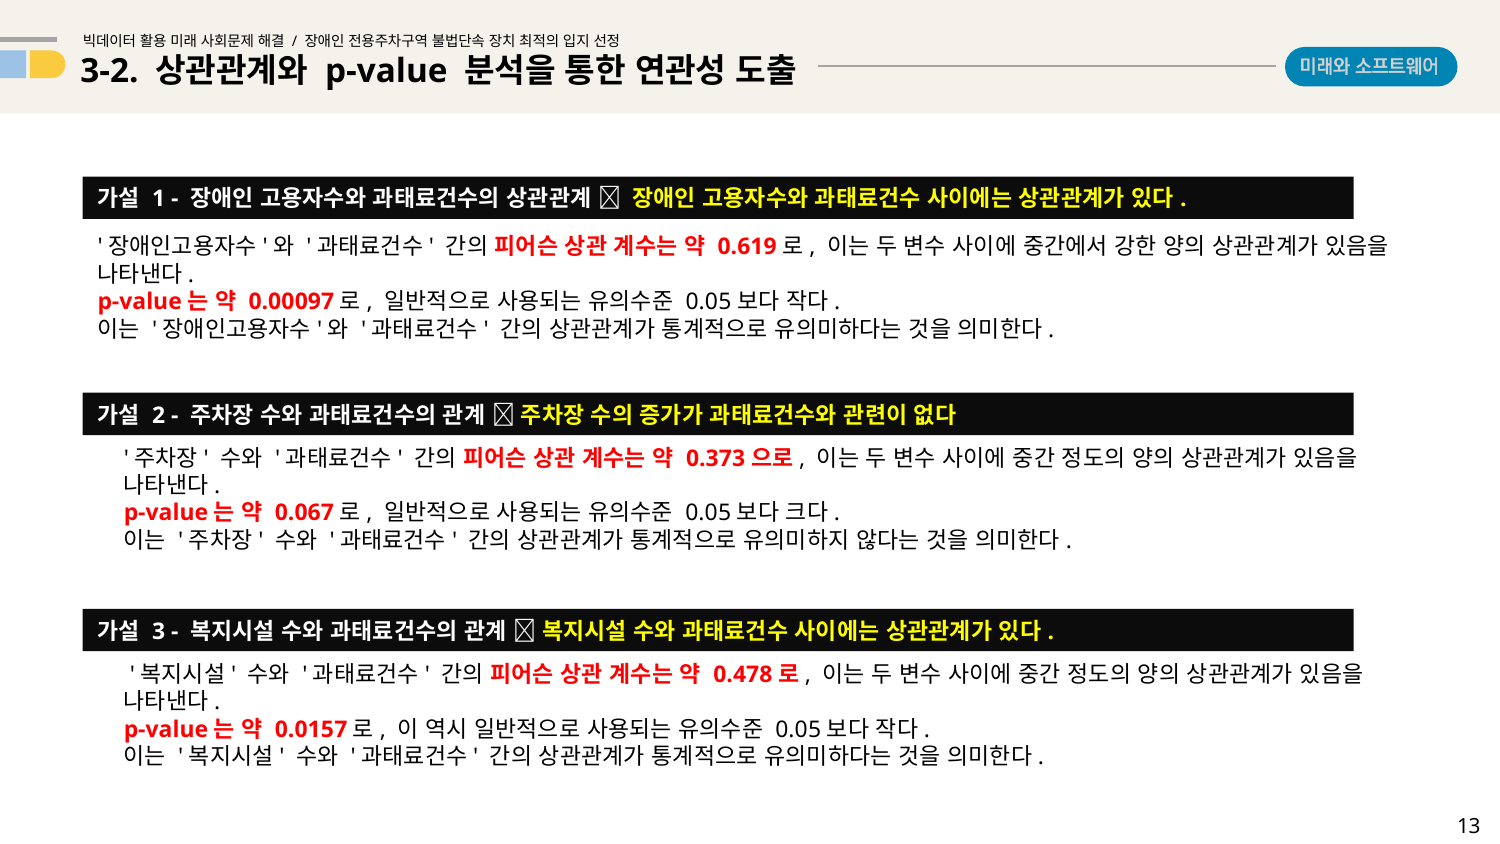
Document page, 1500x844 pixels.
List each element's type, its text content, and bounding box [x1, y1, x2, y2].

text_box 가설 3 - 복지시설 수와 과태료건수의 관계  복지시설 수와 과태료건수 사이에는 상관관계가 있다. [82, 608, 1354, 652]
text_box 가설 1 - 장애인 고용자수와 과태료건수의 상관관계  장애인 고용자수와 과태료건수 사이에는 상관관계가 있다. [82, 176, 1354, 219]
text_box 가설 2 - 주차장 수와 과태료건수의 관계  주차장 수의 증가가 과태료건수와 관련이 없다 [82, 392, 1354, 436]
text_box 3-2. 상관관계와 p-value 분석을 통한 연관성 도출 [65, 41, 885, 97]
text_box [0, 50, 66, 79]
text_box 빅데이터 활용 미래 사회문제 해결 / 장애인 전용주차구역 불법단속 장치 최적의 입지 선정 [67, 24, 794, 58]
text_box '주차장' 수와 '과태료건수' 간의 피어슨 상관 계수는 약 0.373으로, 이는 두 변수 사이에 중간 정도의 양의 상관관계가 있음을 나타낸다. p-value는 약 0.067로, 일반적으로 사용되는 유의수준 0.05보다 크다. 이는 '주차장' 수와 '과태료건수' 간의 상관관계가 통계적으로 유의미하지 않다는 것을 의미한다. [108, 435, 1392, 561]
text_box '복지시설' 수와 '과태료건수' 간의 피어슨 상관 계수는 약 0.478로, 이는 두 변수 사이에 중간 정도의 양의 상관관계가 있음을 나타낸다. p-value는 약 0.0157로, 이 역시 일반적으로 사용되는 유의수준 0.05보다 작다. 이는 '복지시설' 수와 '과태료건수' 간의 상관관계가 통계적으로 유의미하다는 것을 의미한다. [108, 651, 1392, 777]
text_box '장애인고용자수'와 '과태료건수' 간의 피어슨 상관 계수는 약 0.619로, 이는 두 변수 사이에 중간에서 강한 양의 상관관계가 있음을 나타낸다. p-value는 약 0.00097로, 일반적으로 사용되는 유의수준 0.05보다 작다. 이는 '장애인고용자수'와 '과태료건수' 간의 상관관계가 통계적으로 유의미하다는 것을 의미한다. [82, 224, 1443, 350]
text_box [1284, 46, 1458, 87]
text_box [0, 0, 1500, 114]
text_box 13 [1442, 805, 1500, 844]
